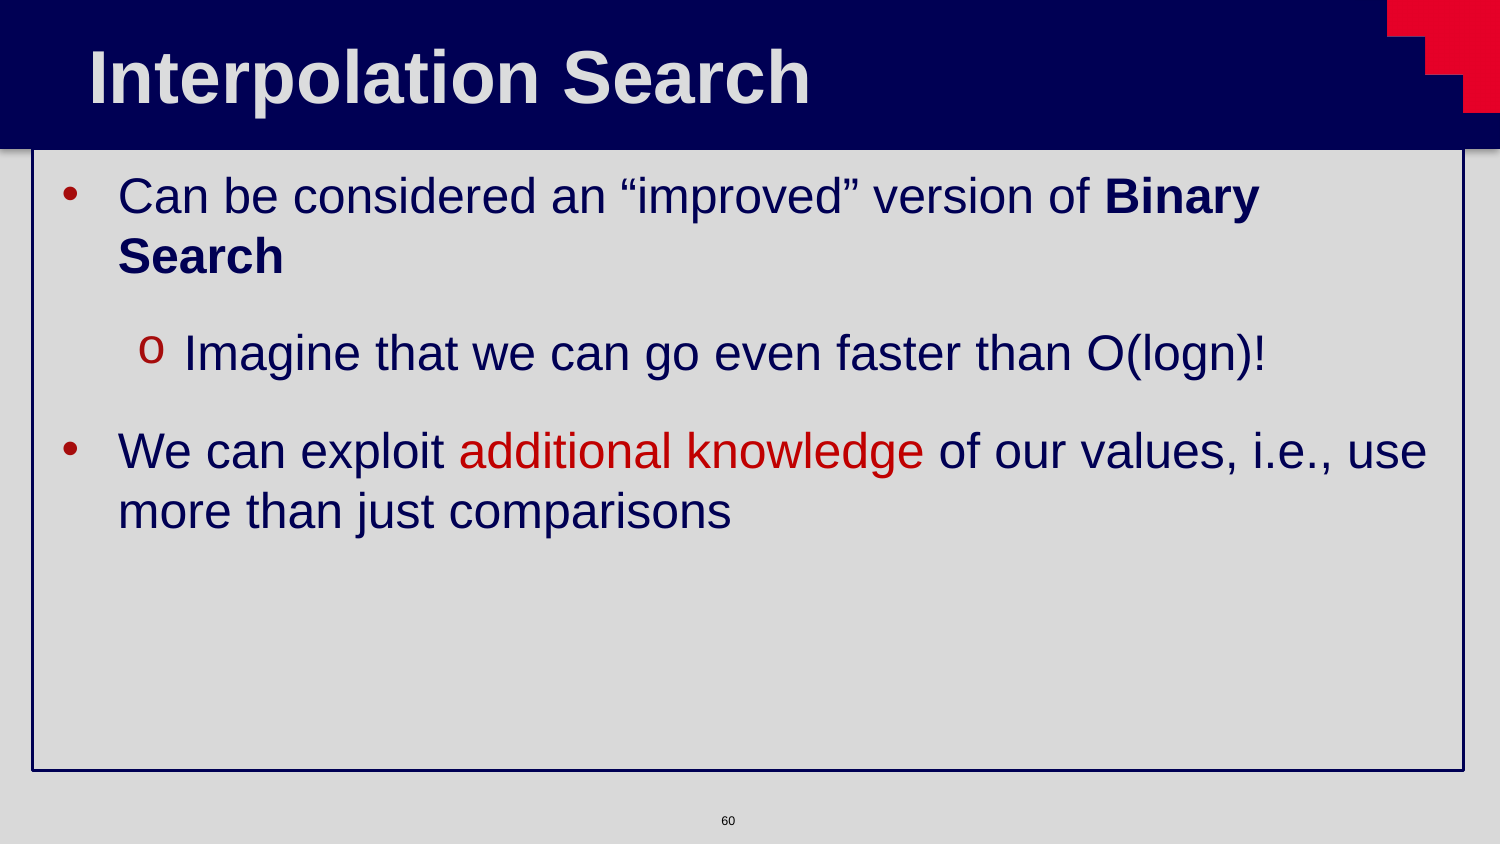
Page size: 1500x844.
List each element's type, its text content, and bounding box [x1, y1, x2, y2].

title Interpolation Search [0, 0, 1356, 150]
picture [1387, 0, 1500, 113]
list Can be considered an “improved” version of Binary Search Imagine that we can go even faster than O(logn)! We can exploit additional knowledge of our values, i.e., use more than just comparisons [31, 146, 1465, 772]
